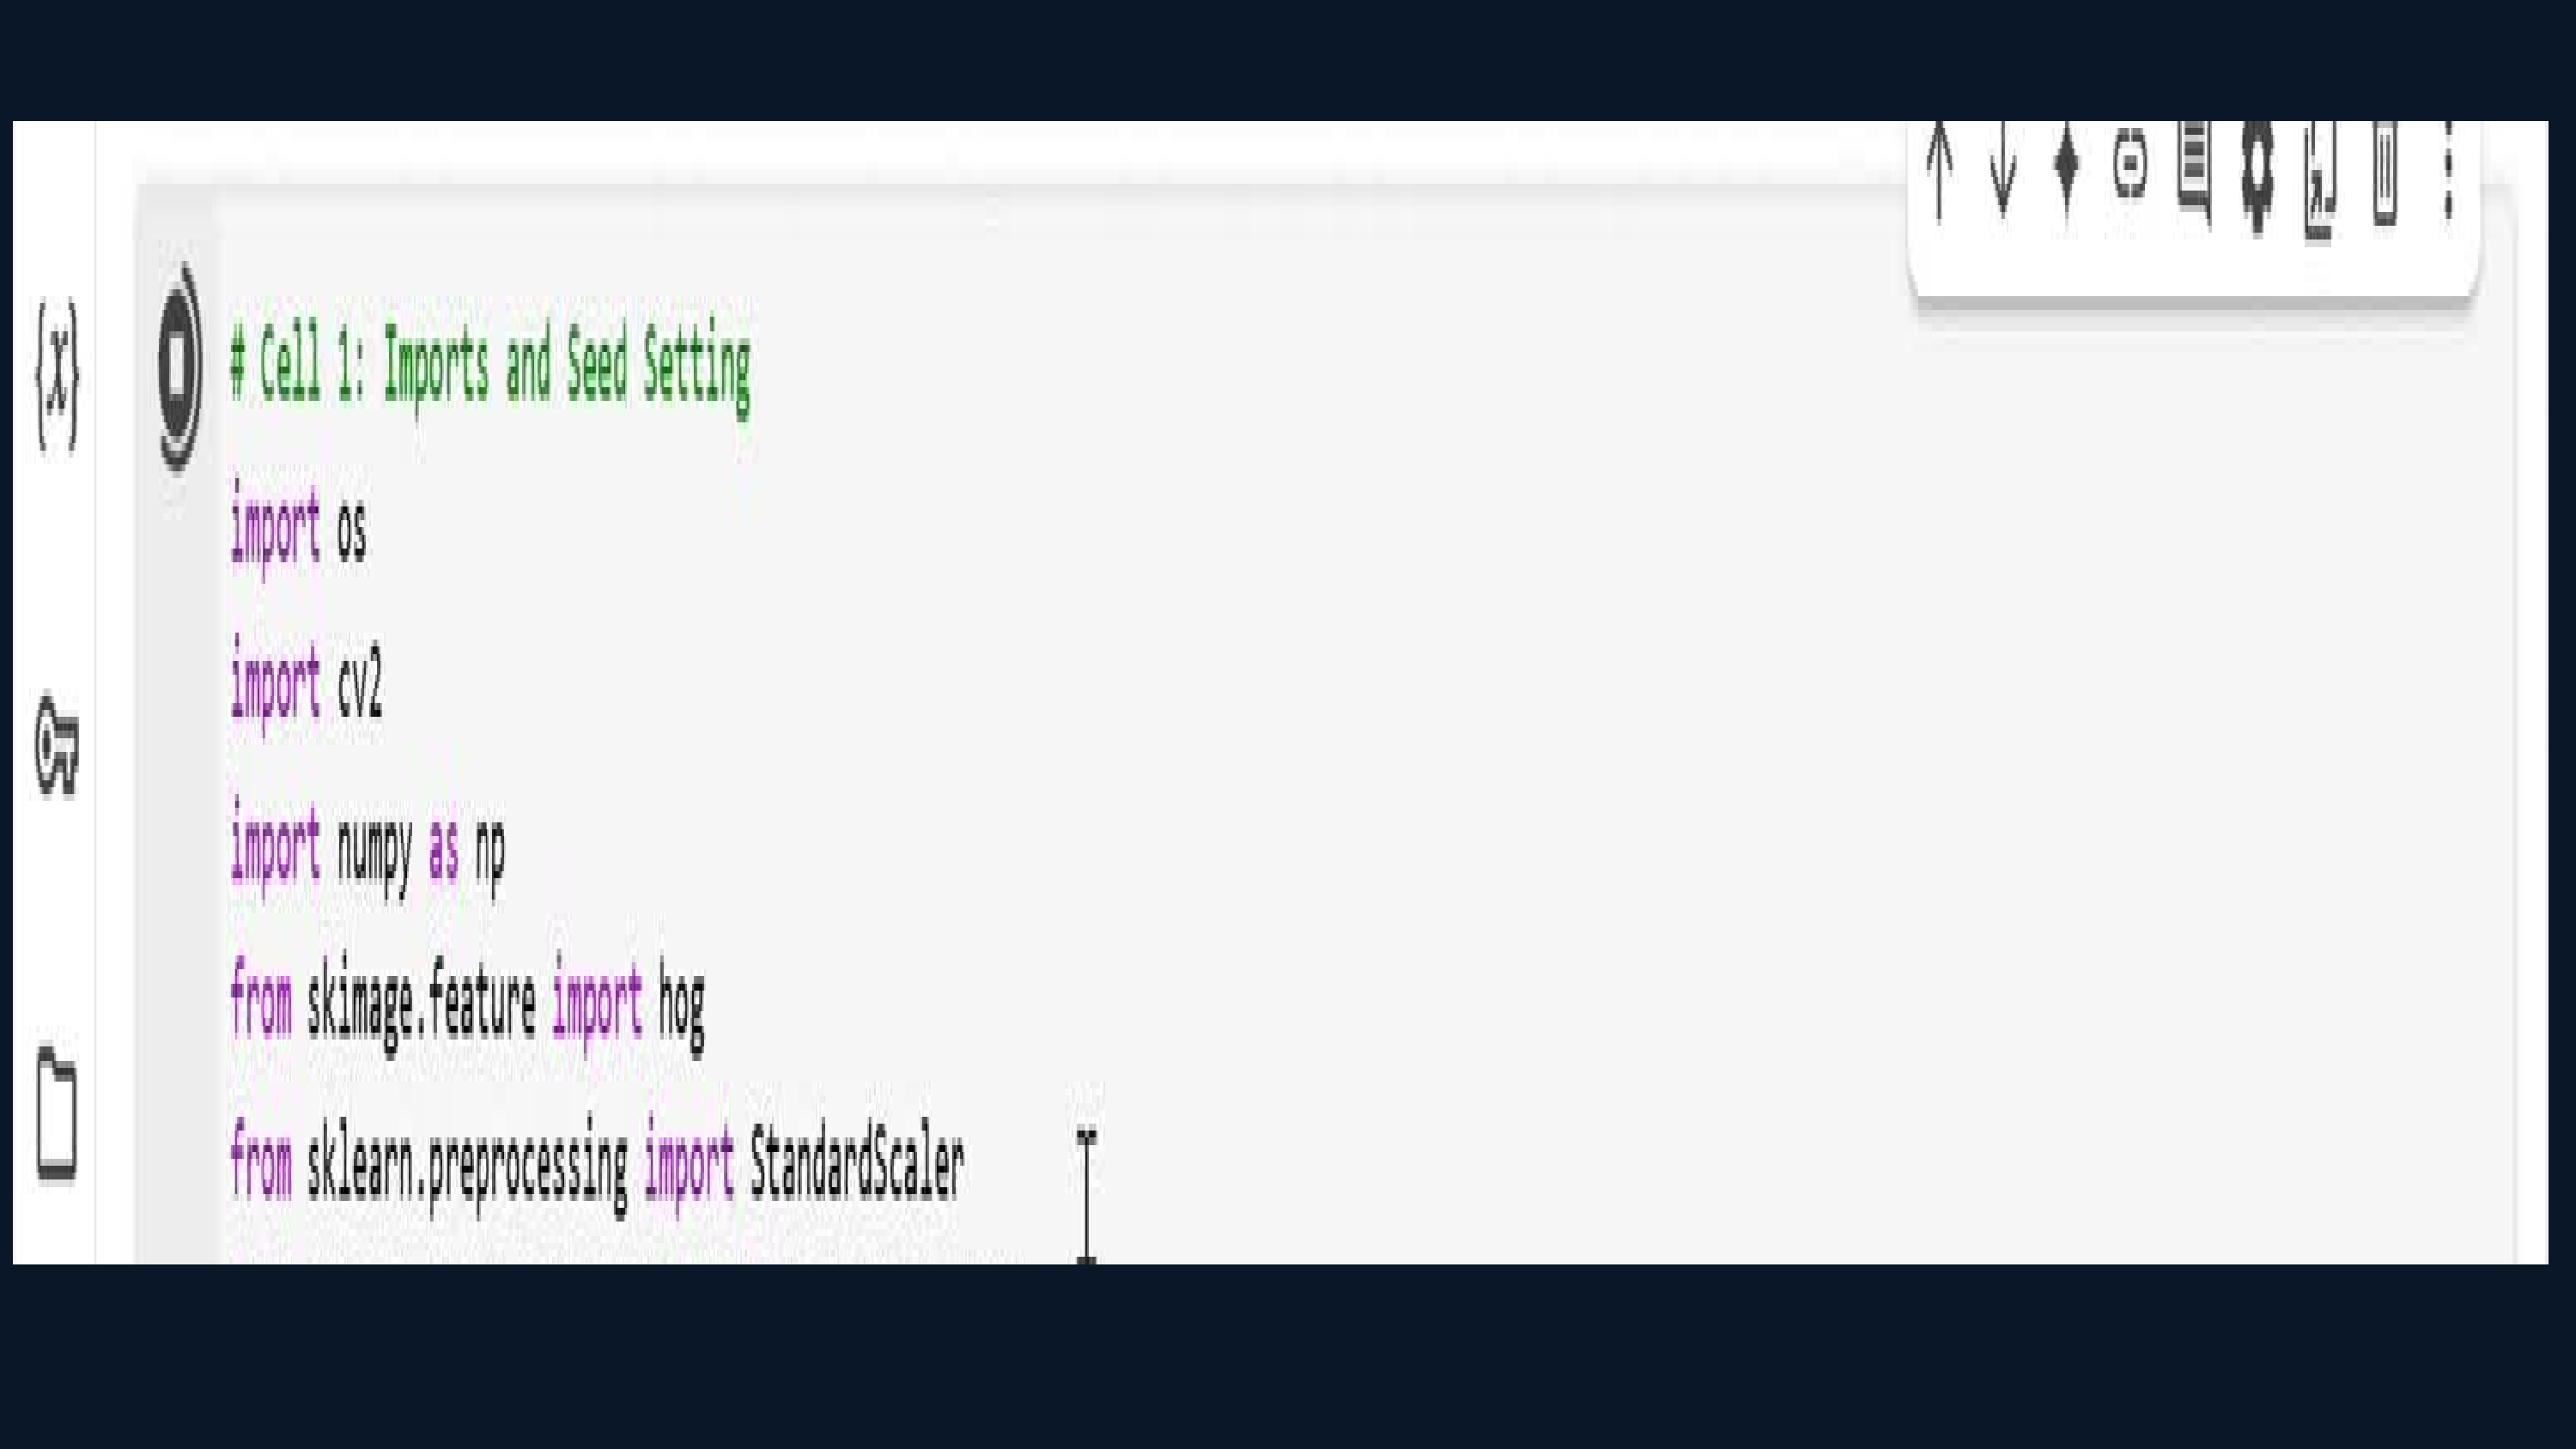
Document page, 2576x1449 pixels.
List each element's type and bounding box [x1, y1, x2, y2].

text_box [11, 120, 2549, 1265]
